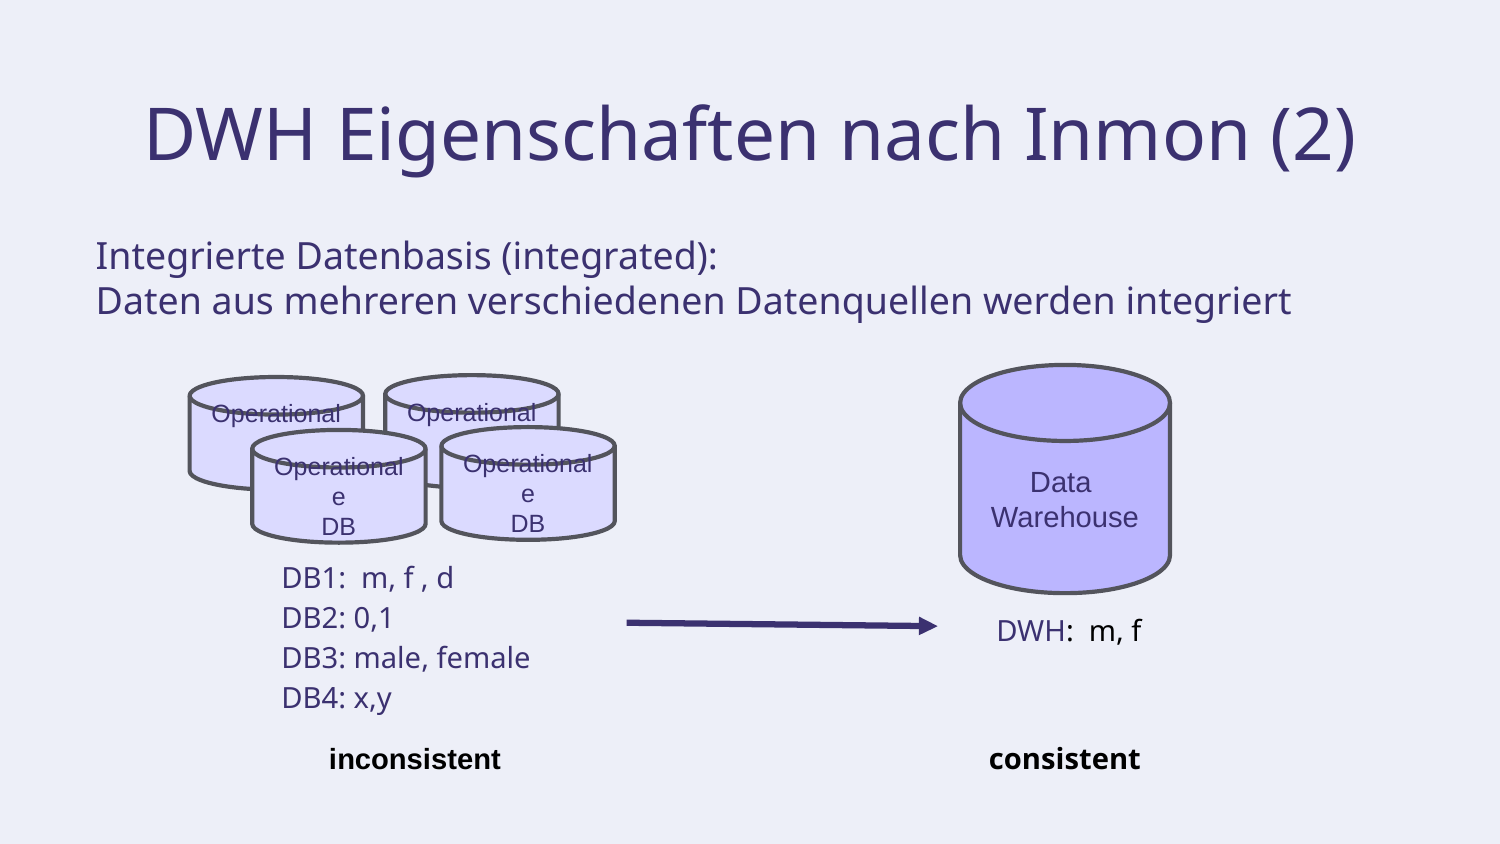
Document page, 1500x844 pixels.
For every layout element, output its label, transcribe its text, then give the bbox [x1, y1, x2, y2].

text_box Integrierte Datenbasis (integrated): Daten aus mehreren verschiedenen Datenquellen werden integriert [80, 224, 1470, 338]
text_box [626, 622, 938, 627]
text_box Data Warehouse [960, 364, 1171, 594]
text_box inconsistent [313, 732, 572, 783]
title DWH Eigenschaften nach Inmon (2) [118, 72, 1382, 167]
text_box DB1: m, f , d DB2: 0,1 DB3: male, female DB4: x,y [266, 539, 627, 730]
text_box DWH: m, f [981, 604, 1210, 655]
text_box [189, 374, 616, 543]
text_box consistent [973, 732, 1232, 783]
